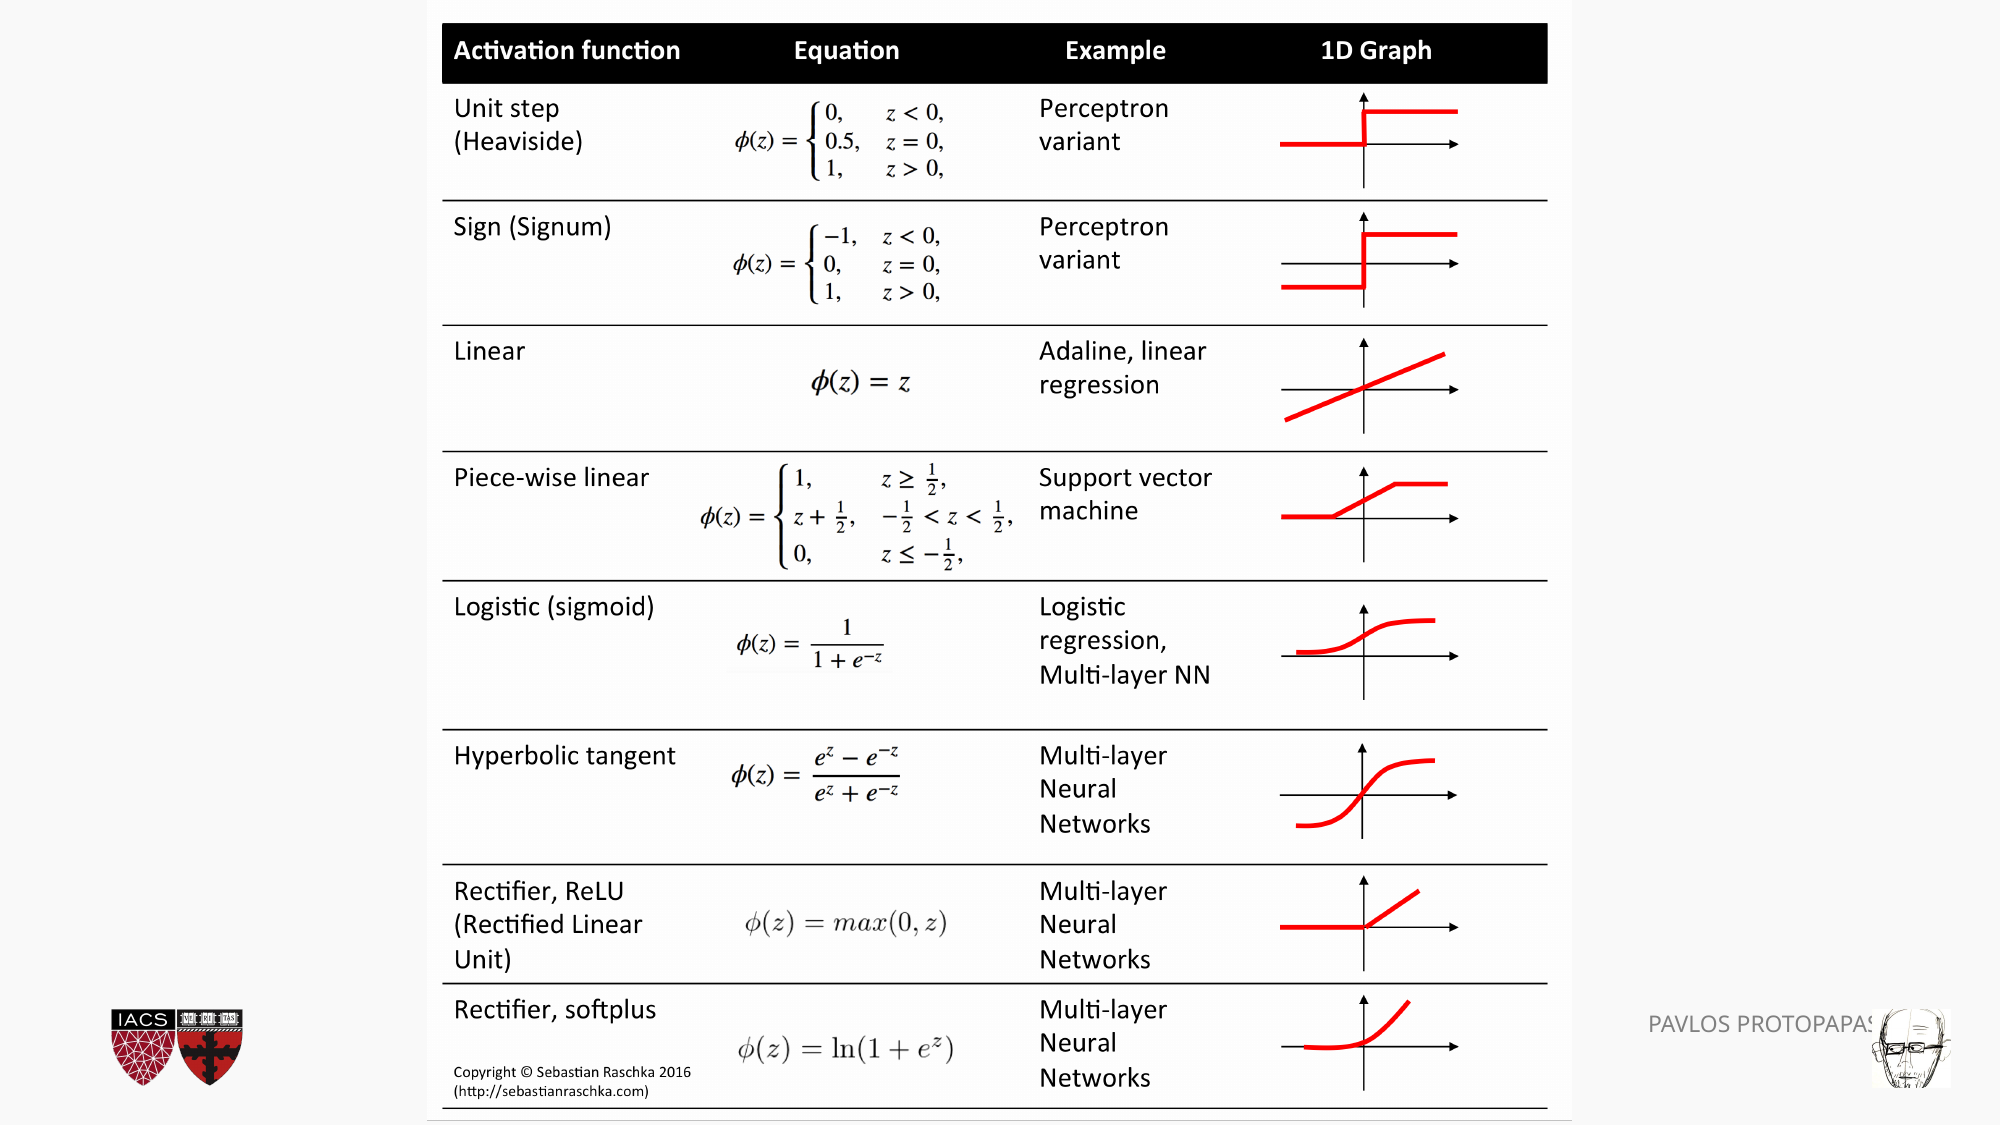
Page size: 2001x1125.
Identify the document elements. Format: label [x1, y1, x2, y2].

picture [1872, 1009, 1951, 1088]
picture [426, 0, 1572, 1125]
picture [109, 1009, 243, 1086]
